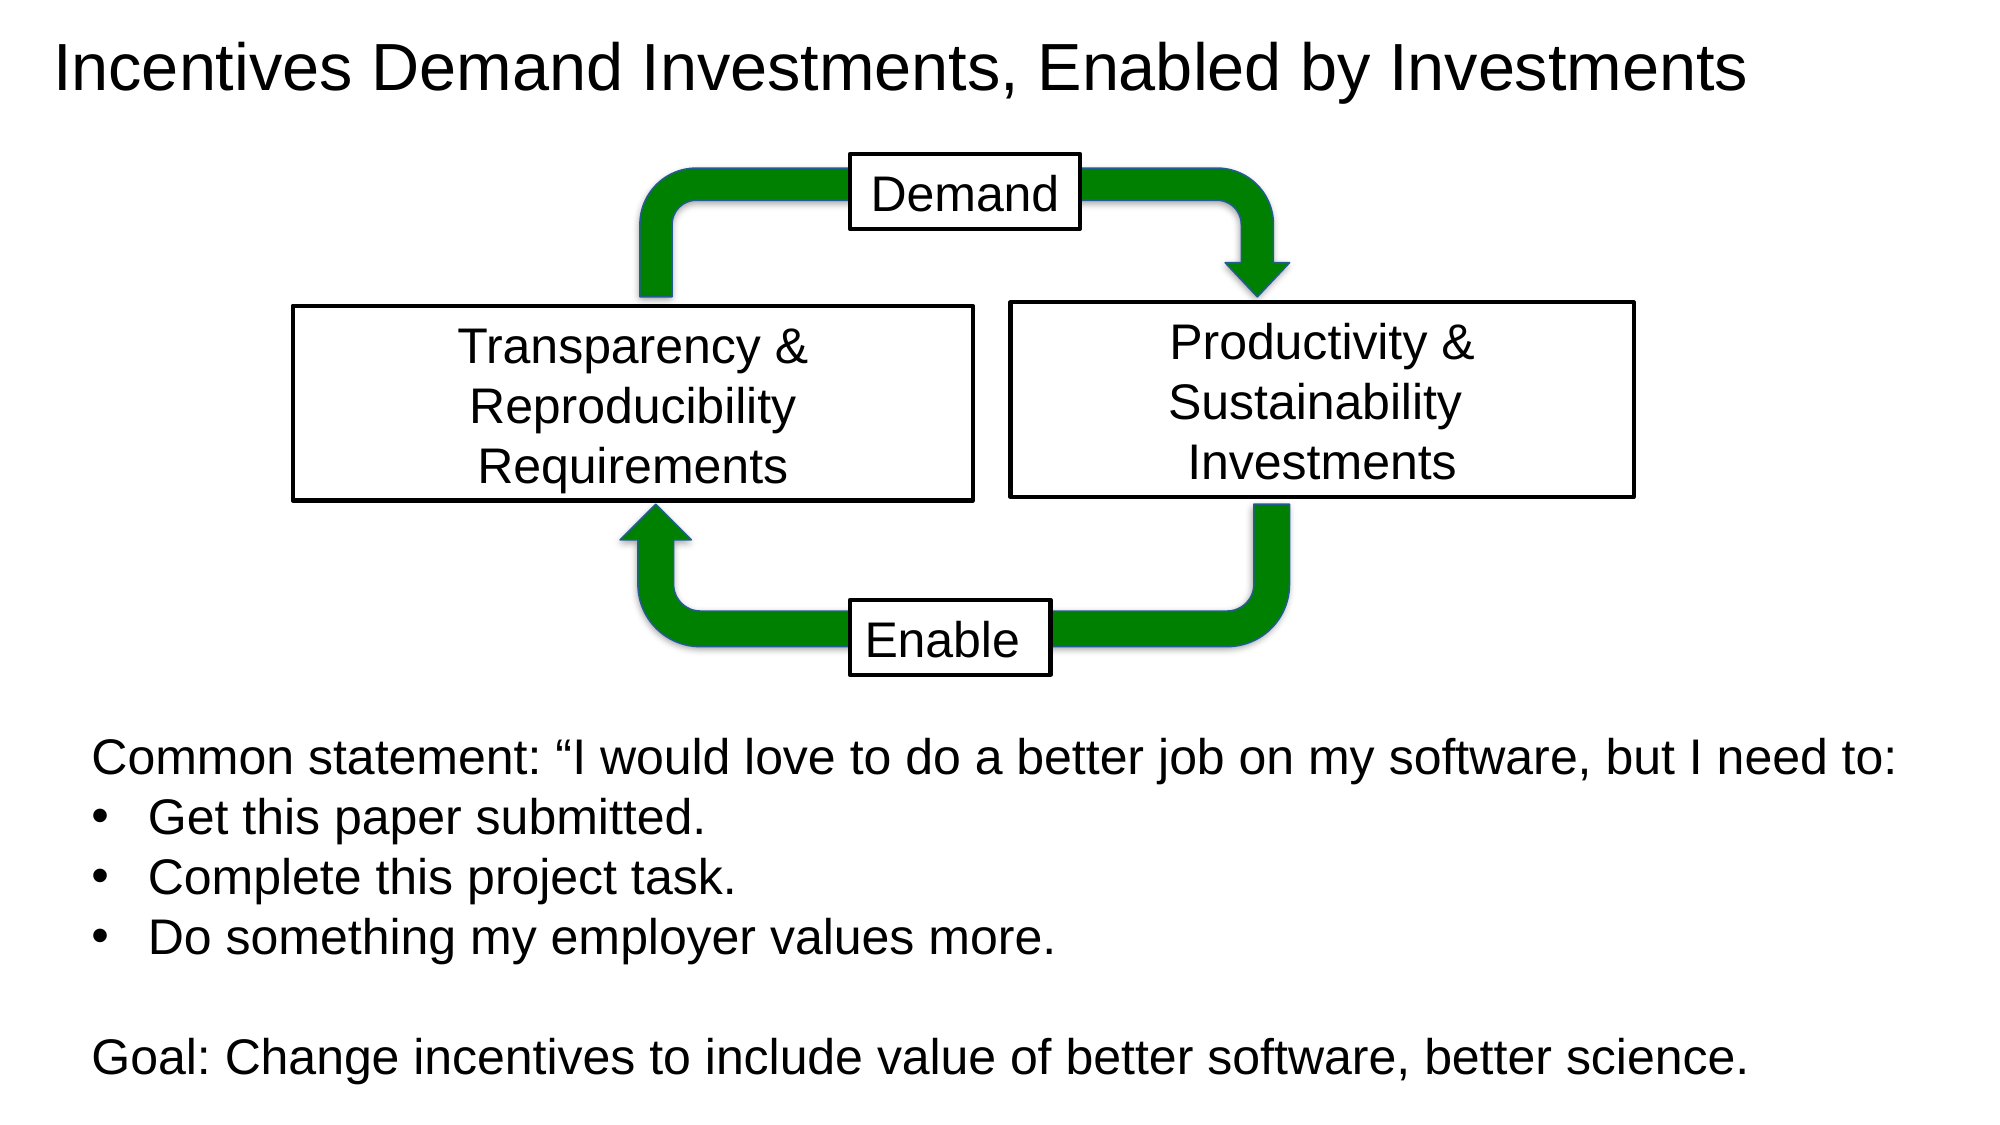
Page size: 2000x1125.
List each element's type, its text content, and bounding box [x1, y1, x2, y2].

title Incentives Demand Investments, Enabled by Investments [37, 28, 1781, 113]
text_box Common statement: “I would love to do a better job on my software, but I need to: Get this paper submitted. Complete this project task. Do something my employer values more. Goal: Change incentives to include value of better software, better science. [76, 717, 1937, 1093]
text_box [292, 153, 1634, 676]
